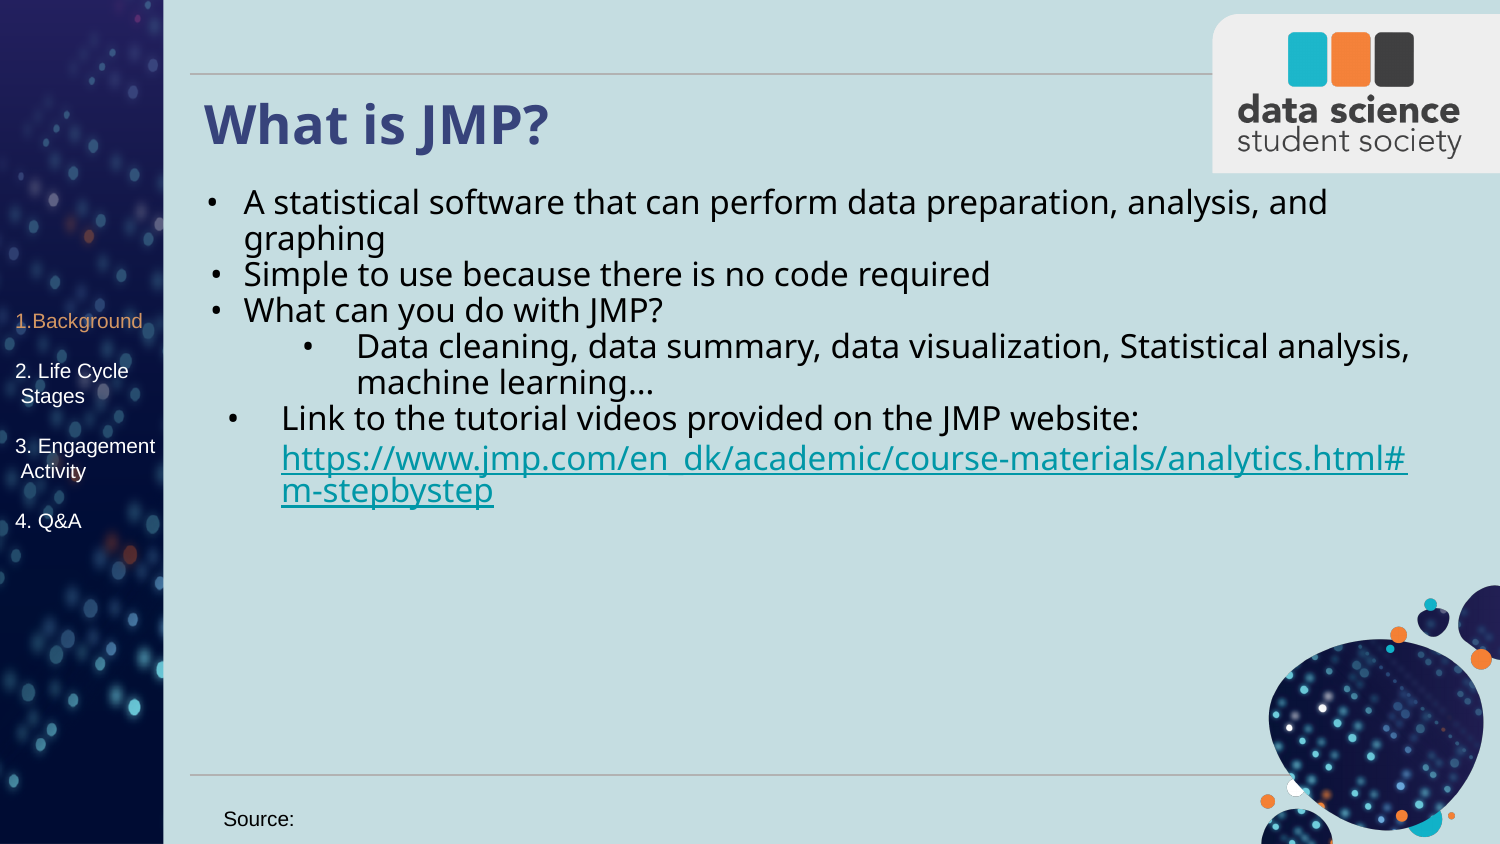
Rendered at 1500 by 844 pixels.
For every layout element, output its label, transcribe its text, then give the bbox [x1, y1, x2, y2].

picture [0, 0, 164, 844]
title What is JMP? [189, 80, 1052, 164]
text_box [1212, 14, 1500, 174]
picture [1230, 23, 1472, 164]
list Source: [189, 797, 1144, 844]
list A statistical software that can perform data preparation, analysis, and graphing Simple to use because there is no code required What can you do with JMP? Data cleaning, data summary, data visualization, Statistical analysis, machine learning… Link to the tutorial videos provided on the JMP website: https://www.jmp.com/en_dk/academic/course-materials/analytics.html#m-stepbystep [190, 178, 1450, 722]
picture [1252, 584, 1500, 844]
